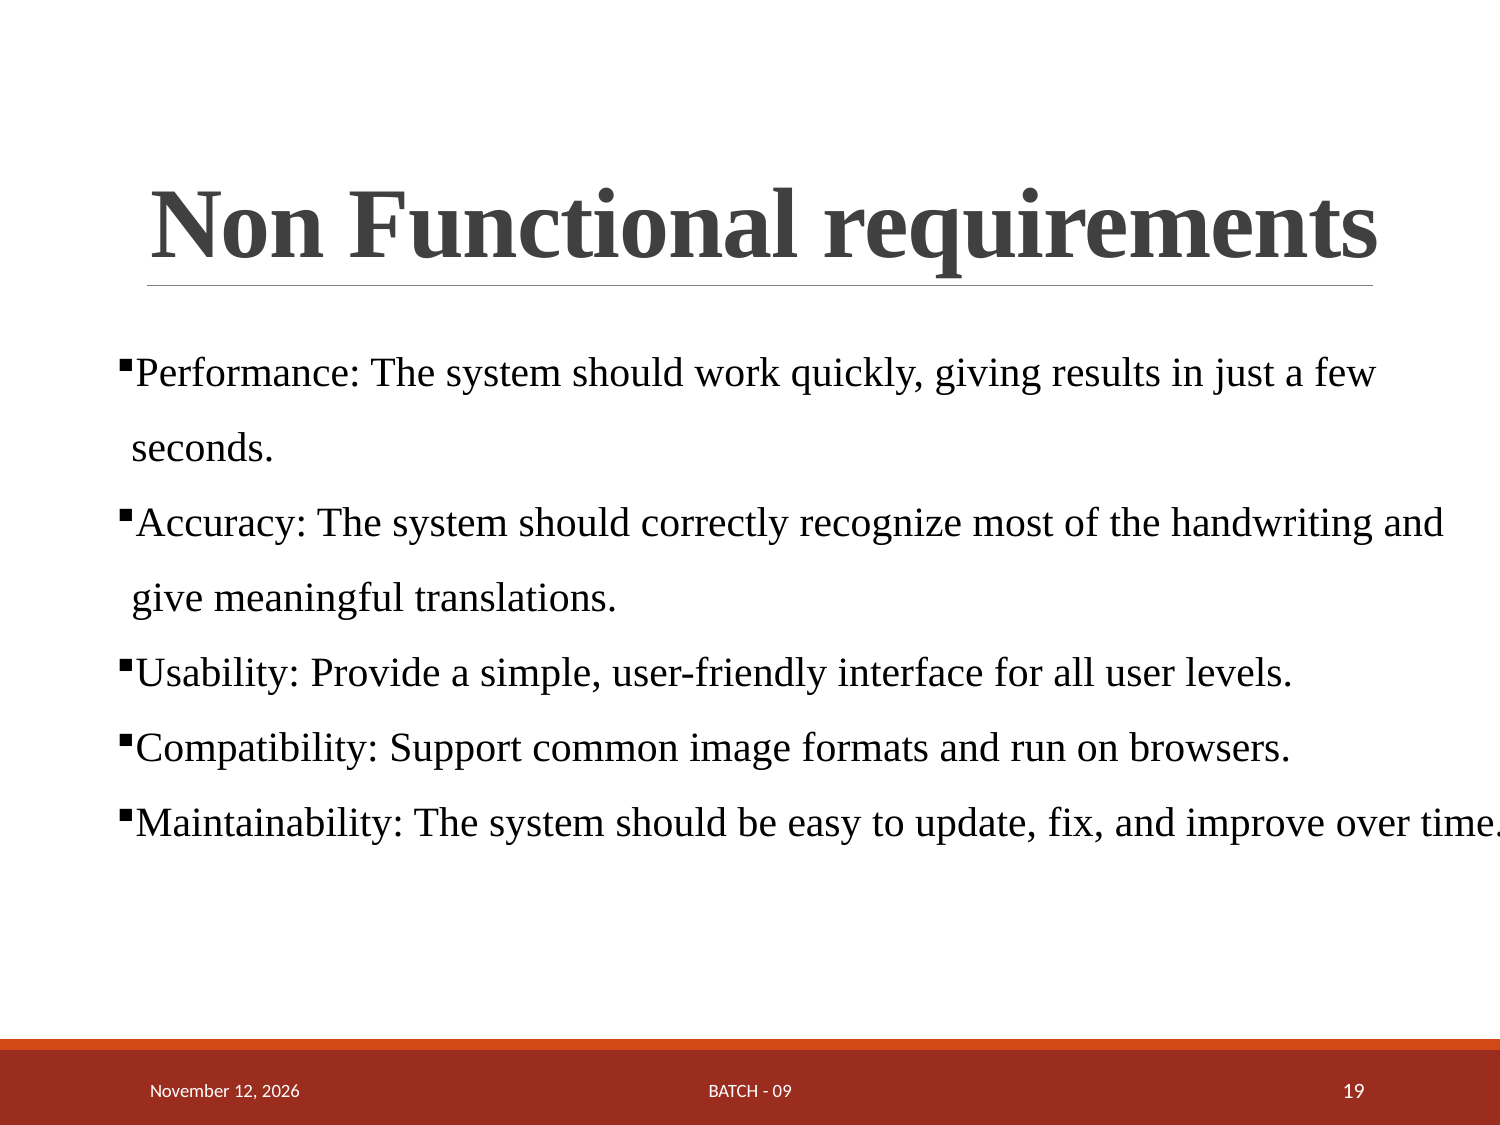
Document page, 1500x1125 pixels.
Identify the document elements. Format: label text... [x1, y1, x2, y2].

title Non Functional requirements [135, 47, 1467, 285]
footer Batch - 09 [453, 1059, 1047, 1120]
slide_number 19 [1218, 1059, 1380, 1120]
list Performance: The system should work quickly, giving results in just a few seconds. Accuracy: The system should correctly recognize most of the handwriting and give meaningful translations. Usability: Provide a simple, user-friendly interface for all user levels. Compatibility: Support common image formats and run on browsers. Maintainability: The system should be easy to update, fix, and improve over time. [101, 293, 1500, 947]
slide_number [135, 1059, 440, 1120]
